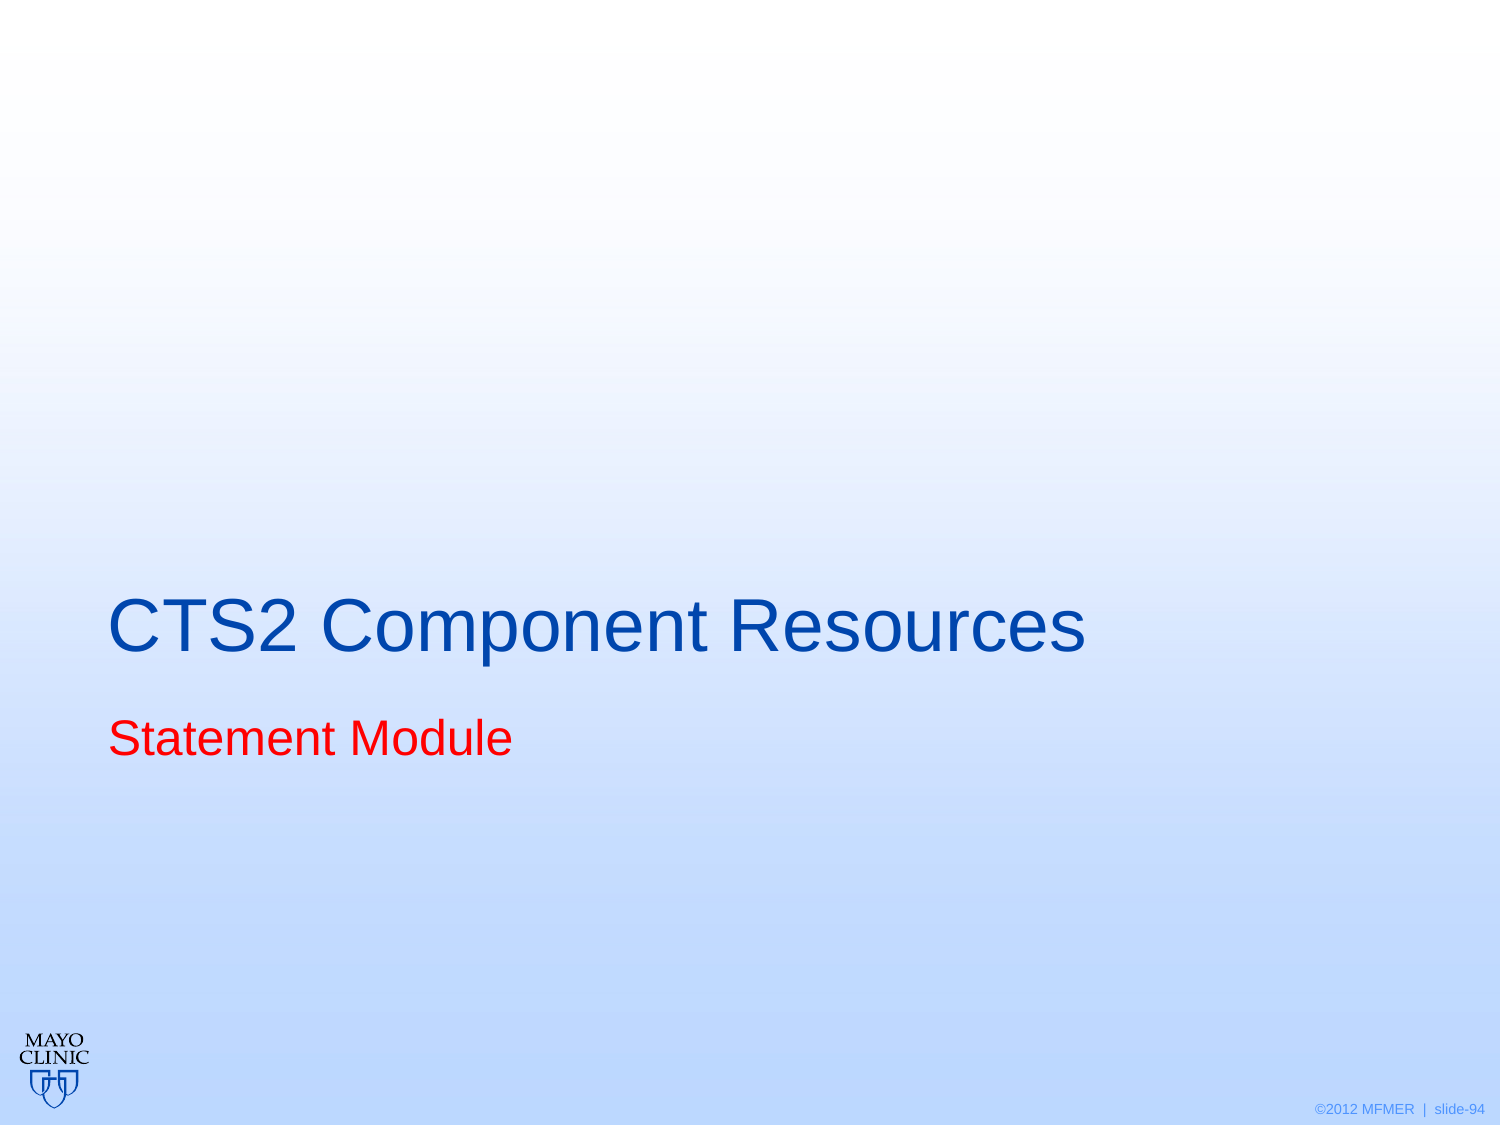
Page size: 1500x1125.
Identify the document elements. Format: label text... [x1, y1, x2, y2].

list Statement Module [108, 675, 1392, 788]
picture [0, 0, 1500, 1125]
title CTS2 Component Resources [108, 450, 1392, 675]
